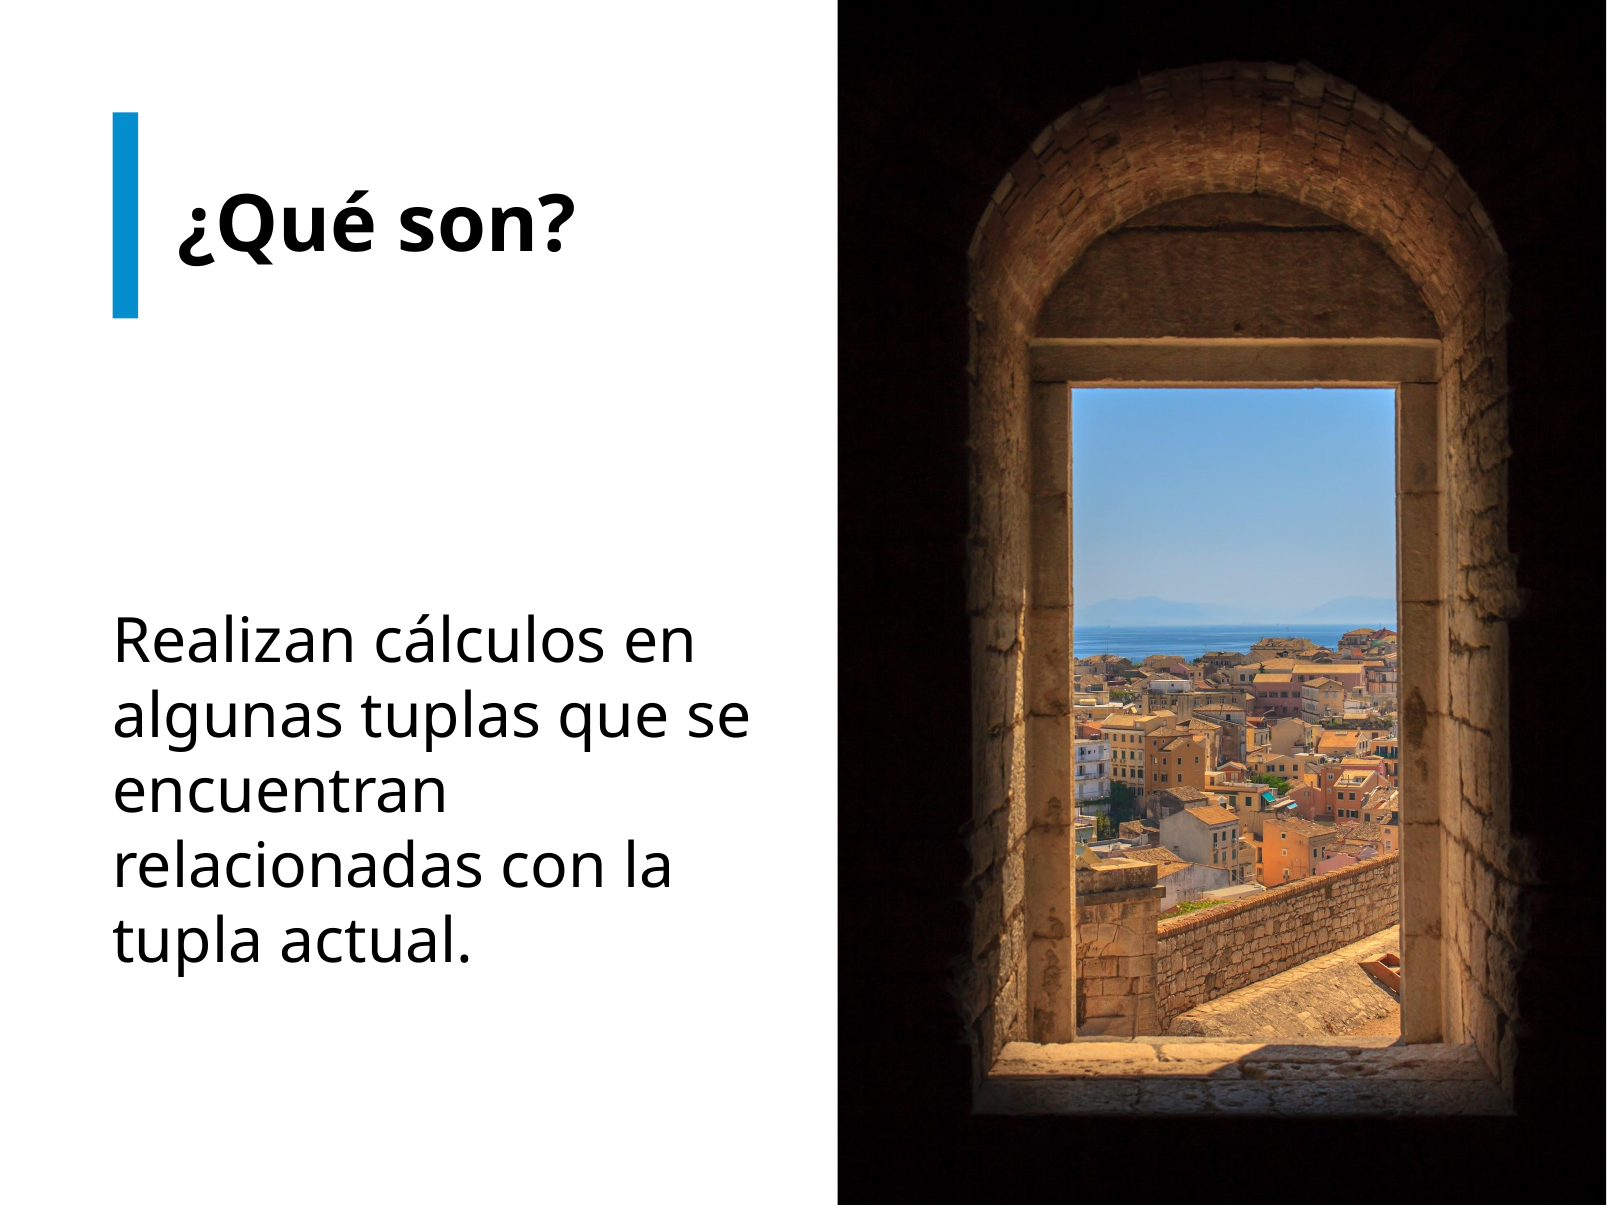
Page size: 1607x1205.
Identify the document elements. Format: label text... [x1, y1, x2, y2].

title ¿Qué son? [177, 122, 765, 329]
picture [837, 0, 1607, 1205]
subtitle Realizan cálculos en algunas tuplas que se encuentran relacionadas con la tupla actual. [112, 599, 811, 938]
